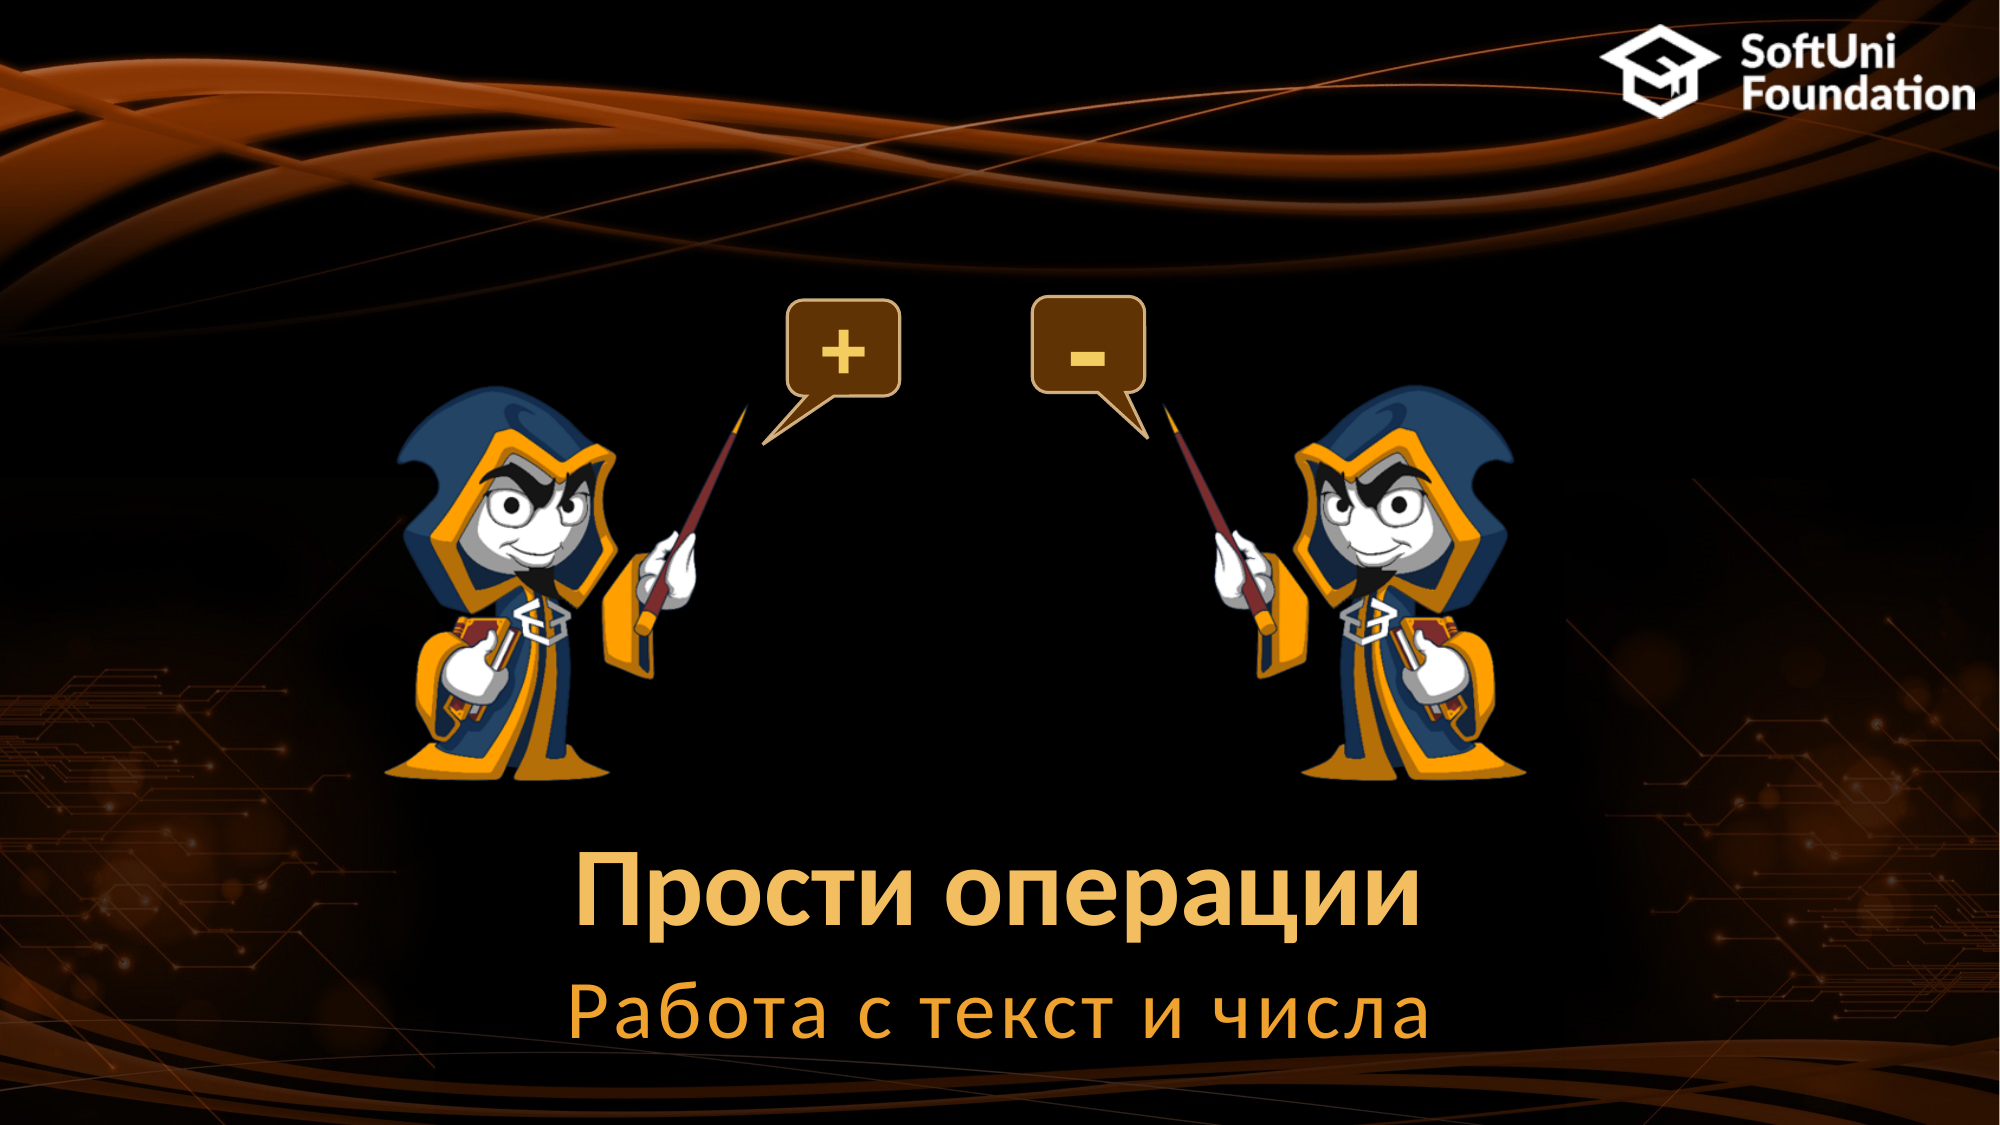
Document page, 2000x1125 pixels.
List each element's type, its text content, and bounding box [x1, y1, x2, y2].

list Работа с текст и числа [149, 944, 1850, 1063]
picture [0, 0, 2000, 1125]
title Прости операции [148, 821, 1849, 956]
text_box + [762, 298, 901, 446]
text_box - [1031, 295, 1149, 440]
